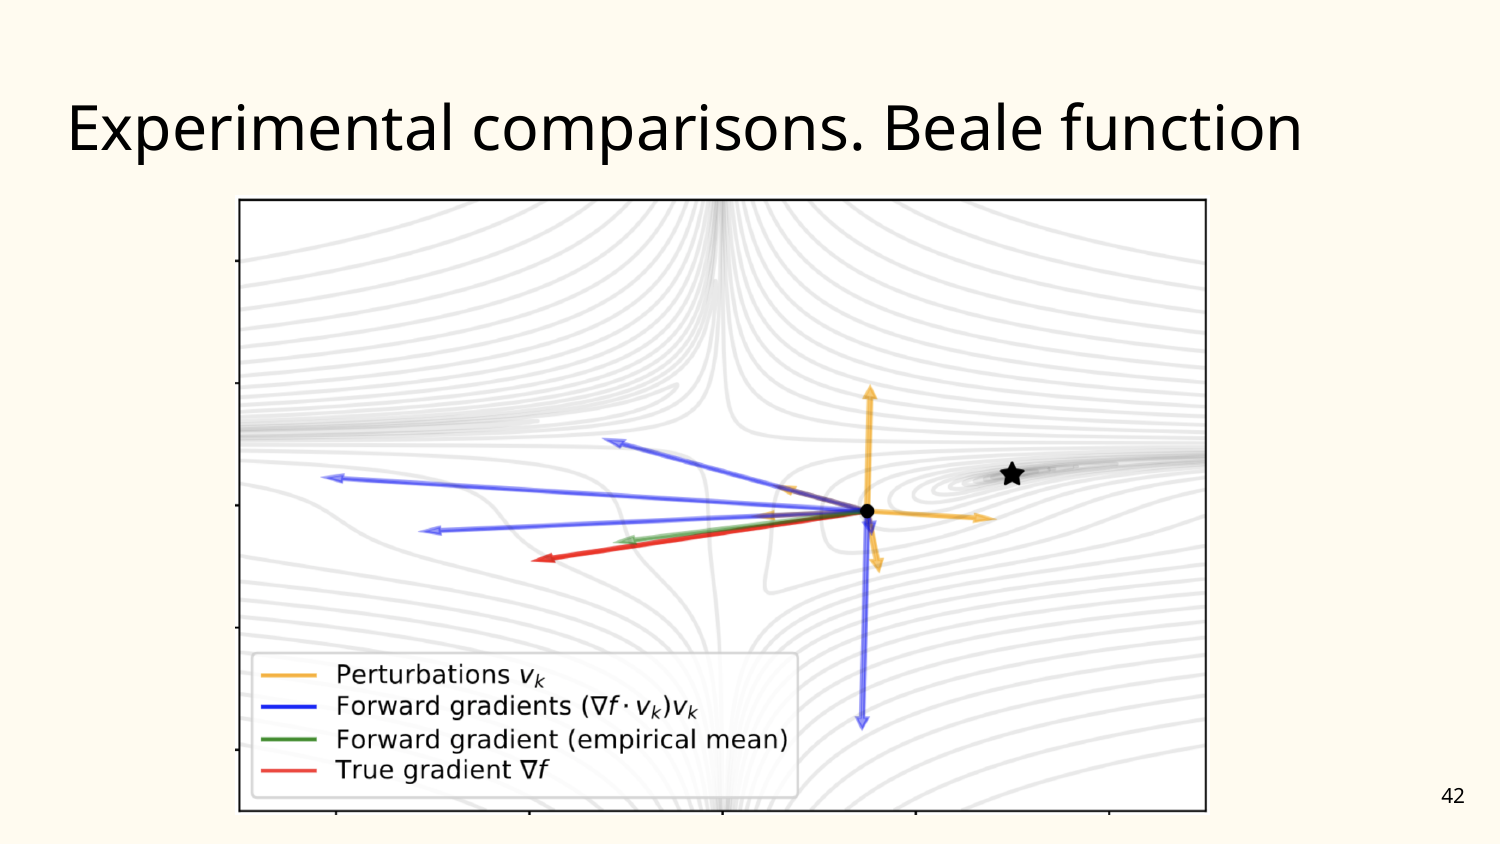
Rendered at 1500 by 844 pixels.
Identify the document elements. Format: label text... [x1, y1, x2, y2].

picture [235, 195, 1210, 815]
slide_number ‹#› [1389, 764, 1480, 830]
title Experimental comparisons. Beale function [51, 72, 1449, 174]
